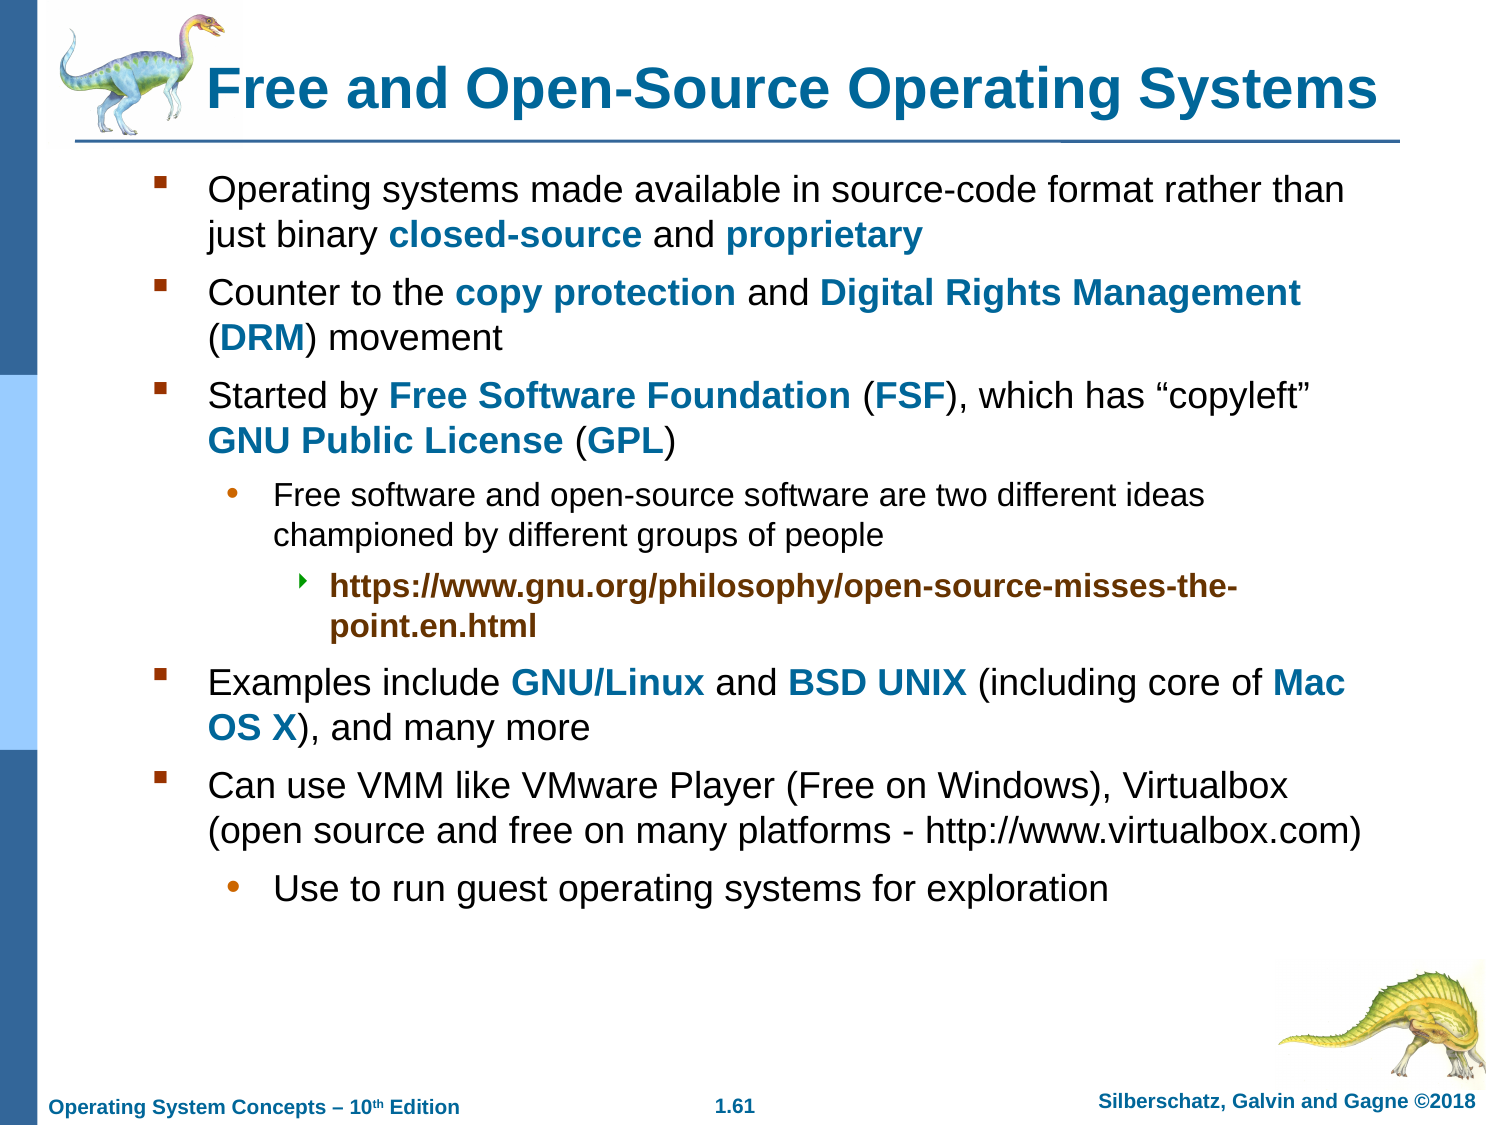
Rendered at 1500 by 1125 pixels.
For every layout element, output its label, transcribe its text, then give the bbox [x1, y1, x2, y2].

list Operating systems made available in source-code format rather than just binary closed-source and proprietary Counter to the copy protection and Digital Rights Management (DRM) movement Started by Free Software Foundation (FSF), which has “copyleft” GNU Public License (GPL) Free software and open-source software are two different ideas championed by different groups of people https://www.gnu.org/philosophy/open-source-misses-the-point.en.html Examples include GNU/Linux and BSD UNIX (including core of Mac OS X), and many more Can use VMM like VMware Player (Free on Windows), Virtualbox (open source and free on many platforms - http://www.virtualbox.com) Use to run guest operating systems for exploration [136, 157, 1400, 901]
title Free and Open-Source Operating Systems [161, 33, 1425, 128]
picture [46, 0, 243, 149]
picture [1275, 959, 1486, 1090]
